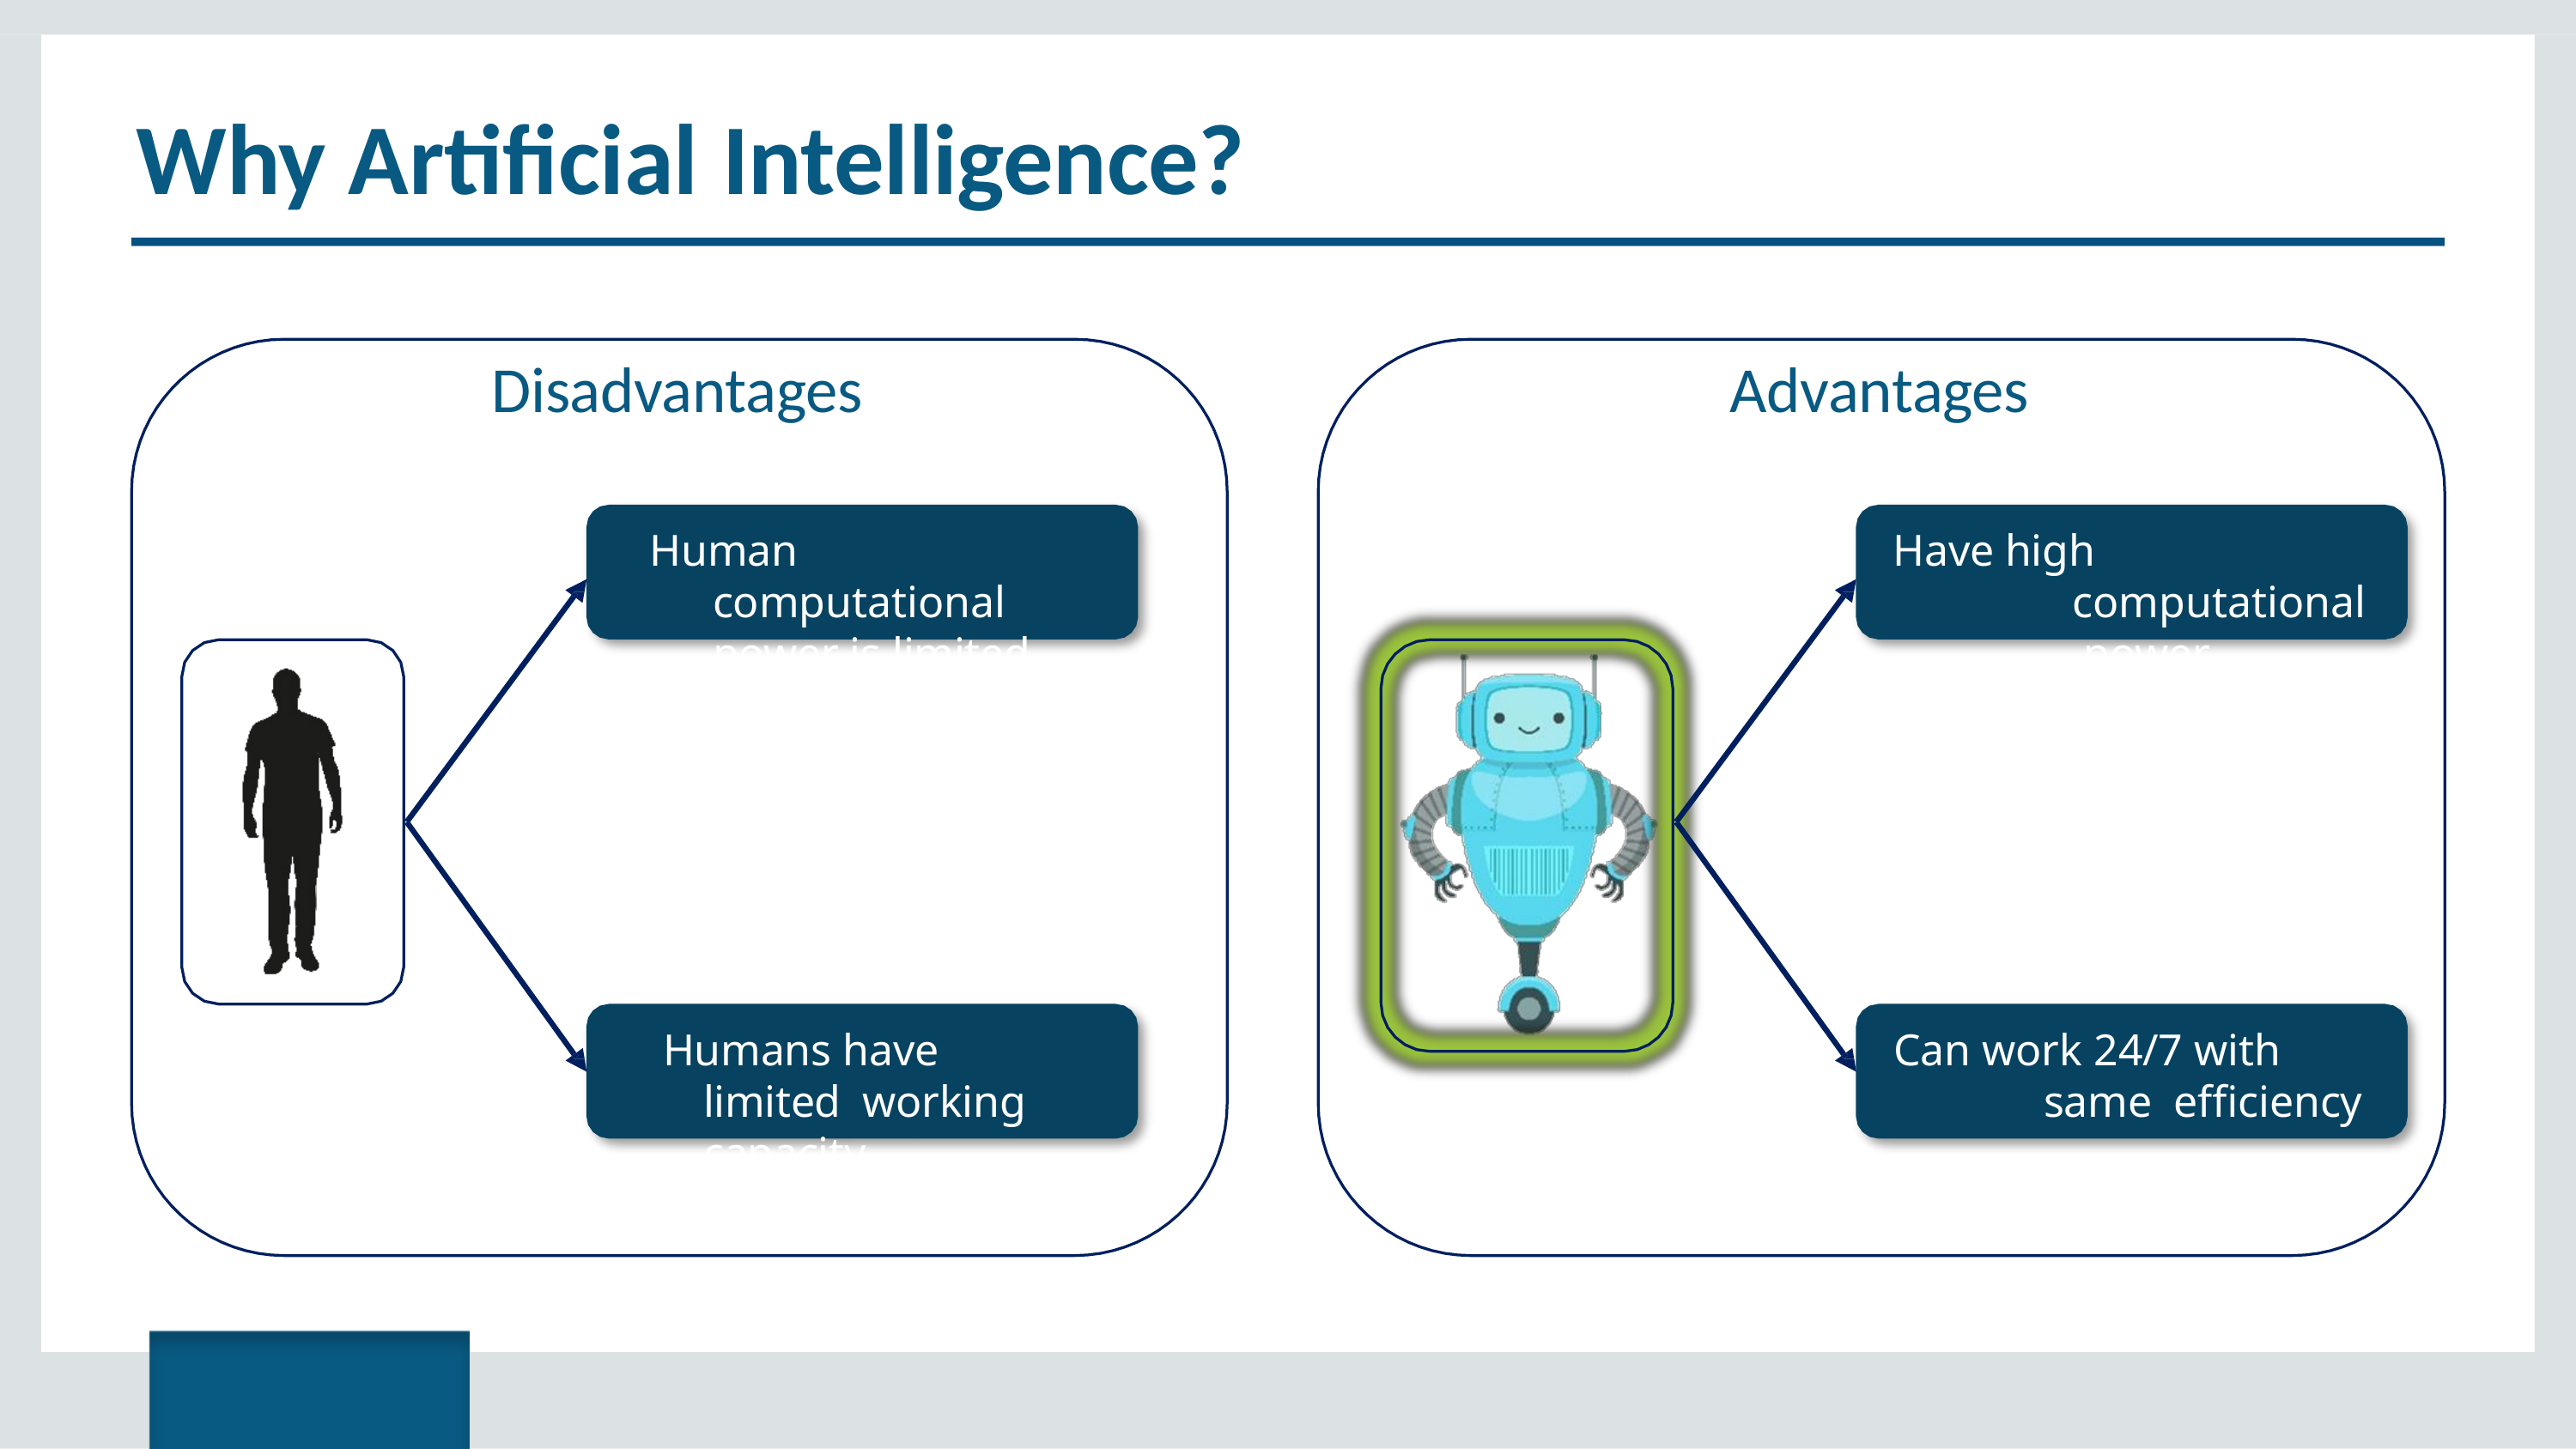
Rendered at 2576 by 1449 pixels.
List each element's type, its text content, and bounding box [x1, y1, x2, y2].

text_box [1260, 237, 2445, 246]
title Why Artificial Intelligence? [132, 91, 1260, 337]
text_box [149, 1331, 470, 1449]
text_box [0, 0, 2576, 35]
text_box [131, 339, 1228, 1256]
text_box [1318, 339, 2445, 1256]
